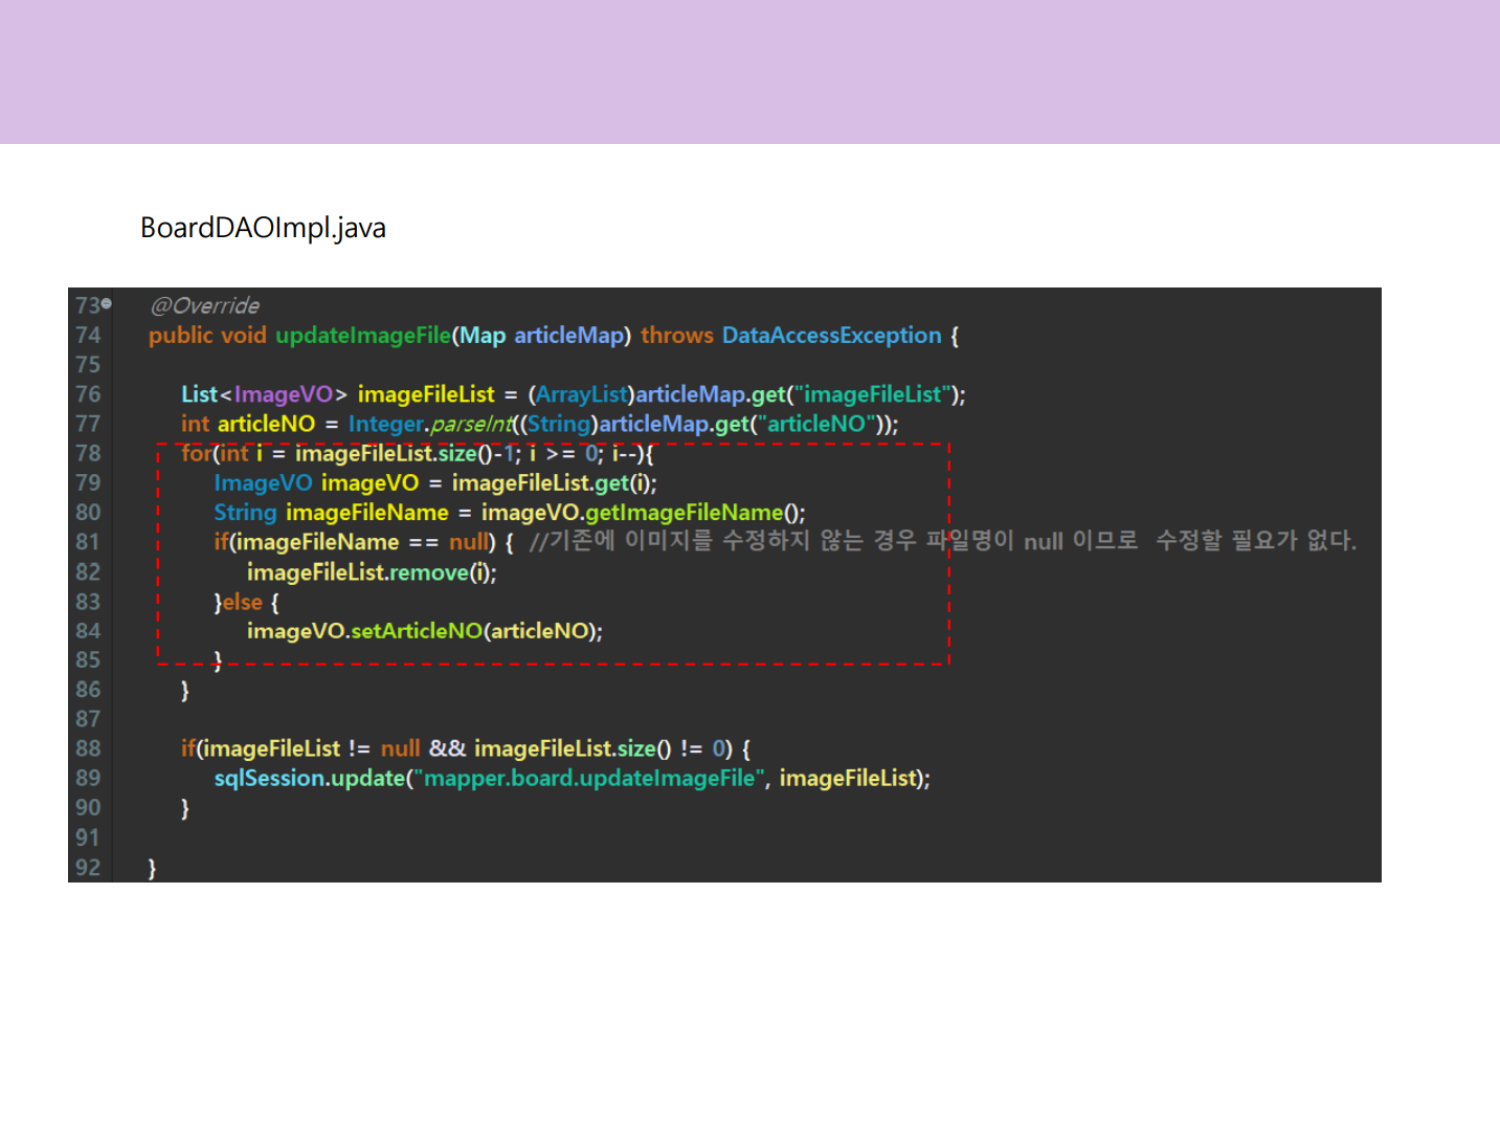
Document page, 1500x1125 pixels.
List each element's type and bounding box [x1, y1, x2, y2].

picture [0, 143, 1500, 982]
text_box [0, 0, 1500, 143]
